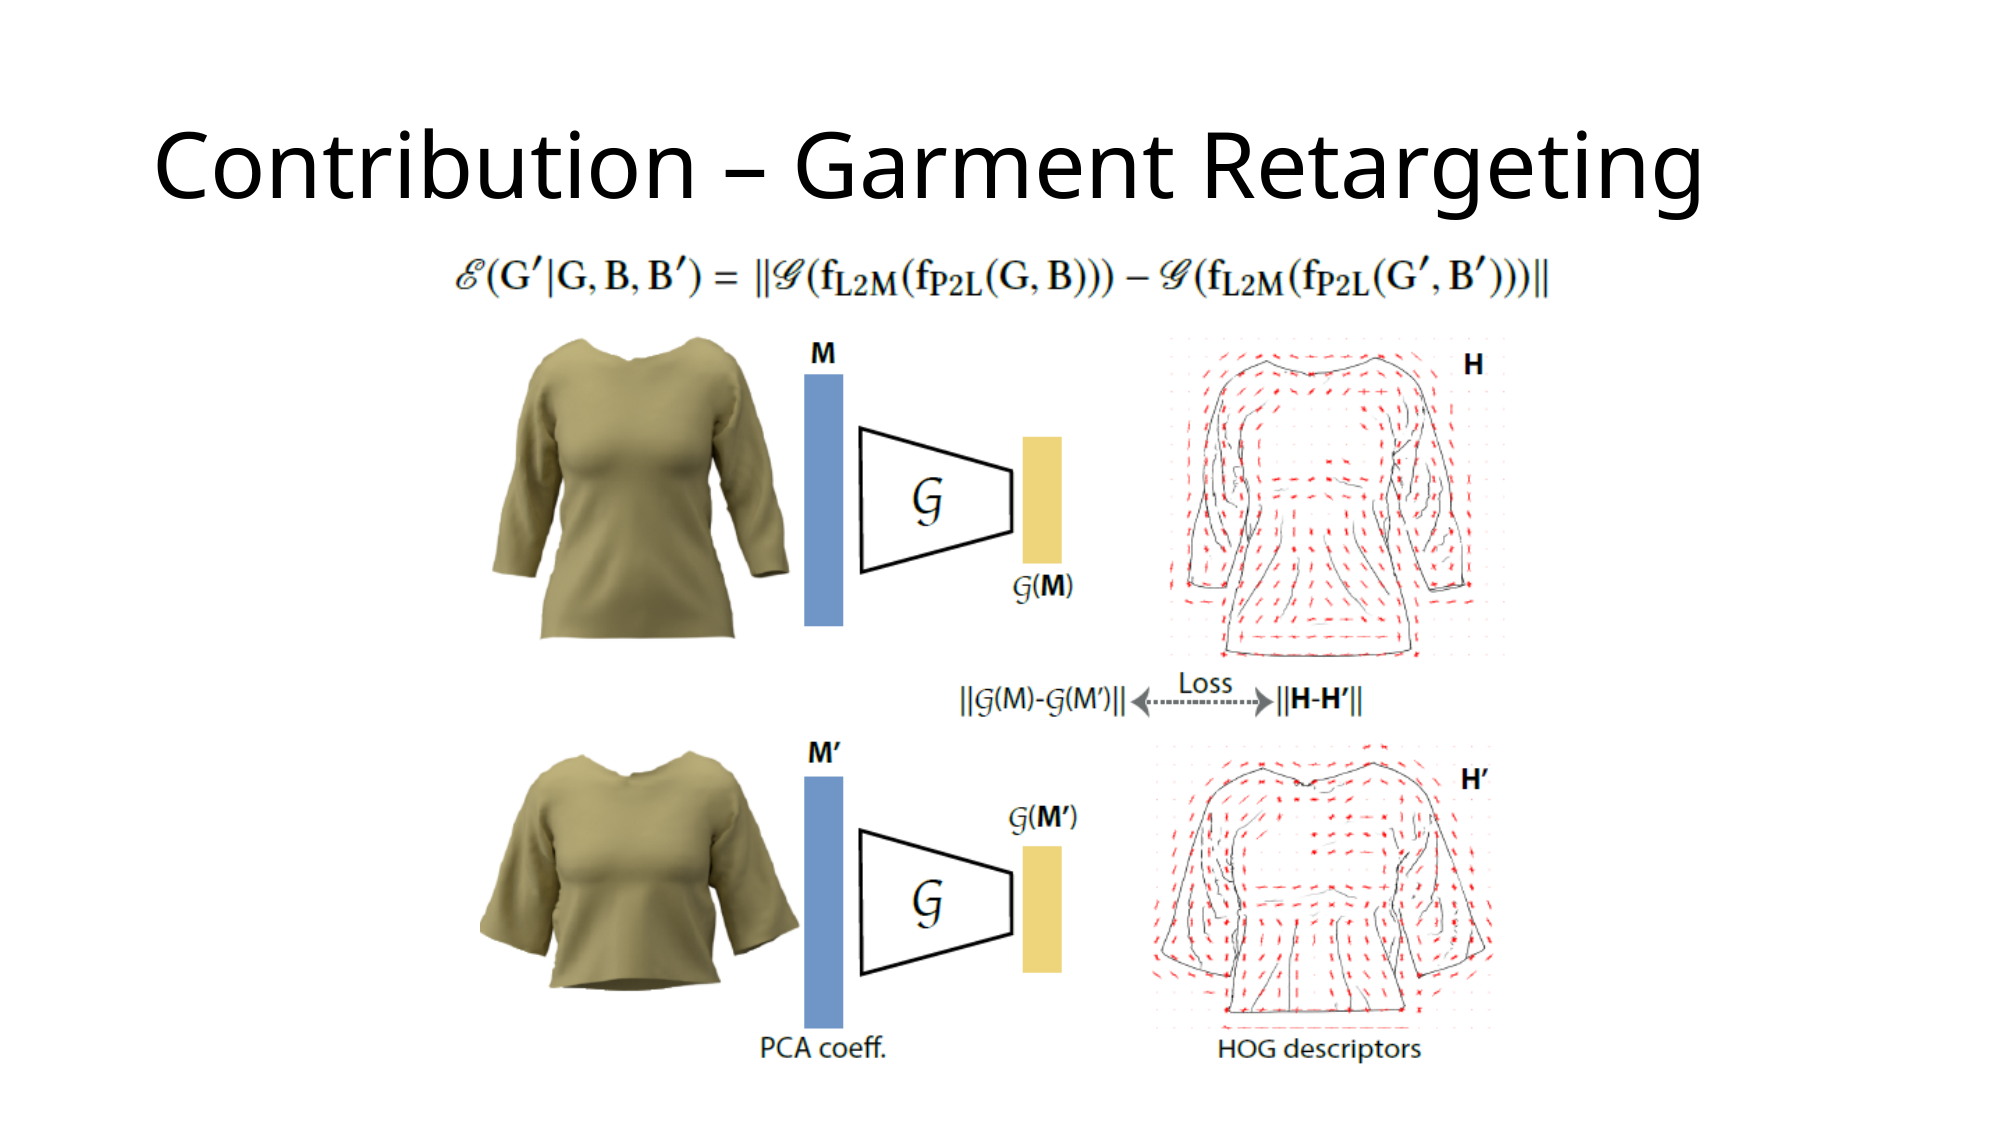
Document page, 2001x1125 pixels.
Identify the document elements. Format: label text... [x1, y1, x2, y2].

picture [447, 245, 1553, 1083]
title Contribution – Garment Retargeting [137, 59, 1863, 278]
